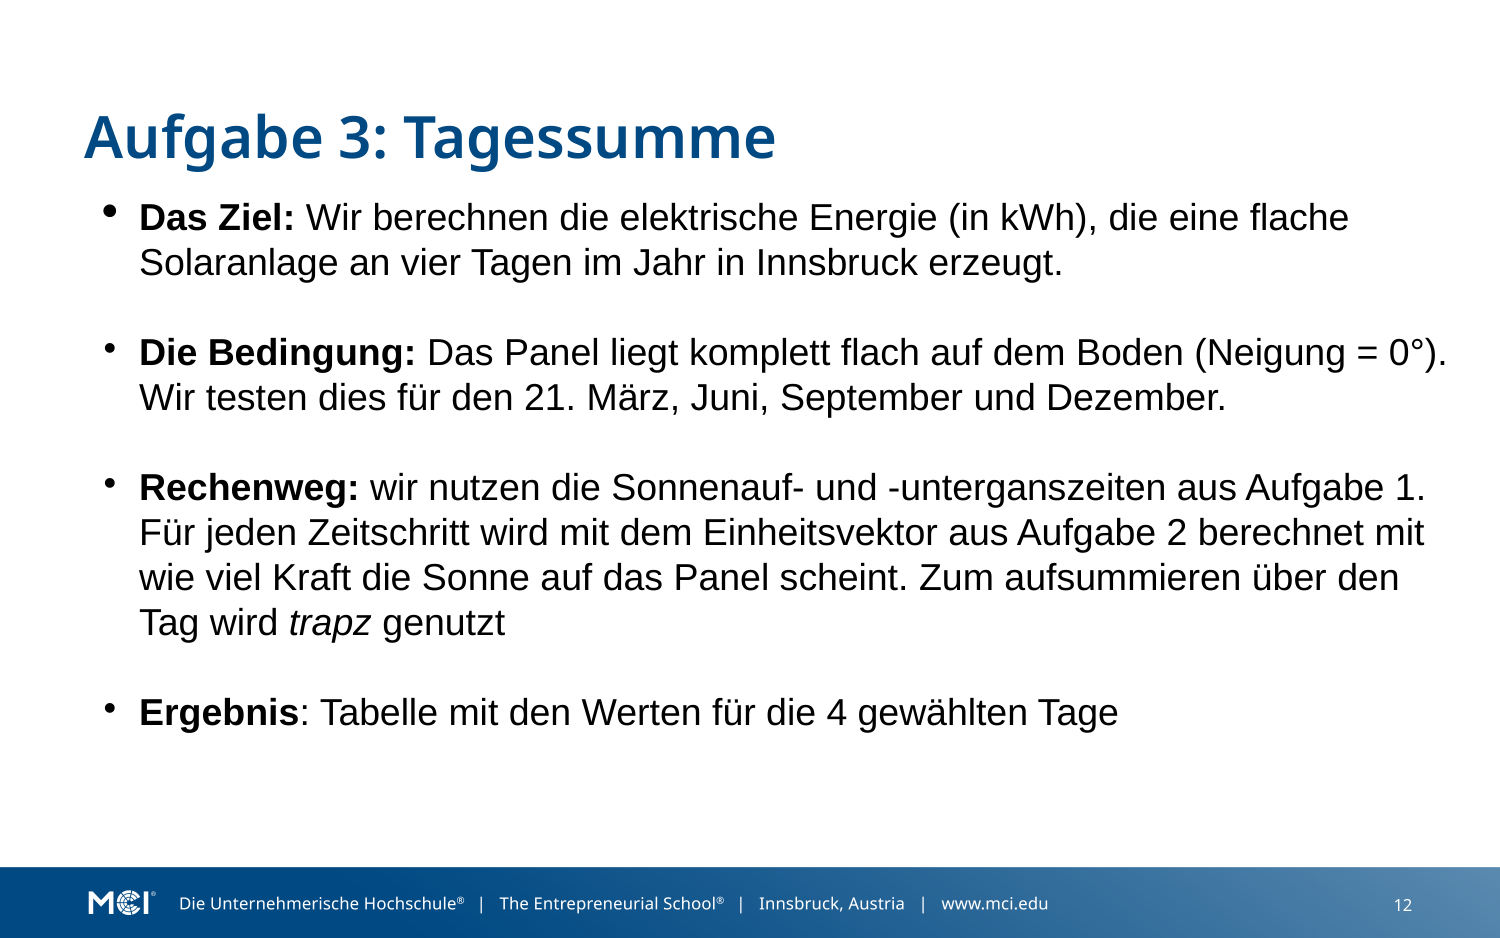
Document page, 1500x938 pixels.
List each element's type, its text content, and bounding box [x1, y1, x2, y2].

text_box Aufgabe 3: Tagessumme [84, 108, 1412, 159]
text_box Das Ziel: Wir berechnen die elektrische Energie (in kWh), die eine flache Solaranlage an vier Tagen im Jahr in Innsbruck erzeugt. Die Bedingung: Das Panel liegt komplett flach auf dem Boden (Neigung = 0°). Wir testen dies für den 21. März, Juni, September und Dezember. Rechenweg: wir nutzen die Sonnenauf- und -unterganszeiten aus Aufgabe 1. Für jeden Zeitschritt wird mit dem Einheitsvektor aus Aufgabe 2 berechnet mit wie viel Kraft die Sonne auf das Panel scheint. Zum aufsummieren über den Tag wird trapz genutzt Ergebnis: Tabelle mit den Werten für die 4 gewählten Tage [88, 186, 1468, 938]
